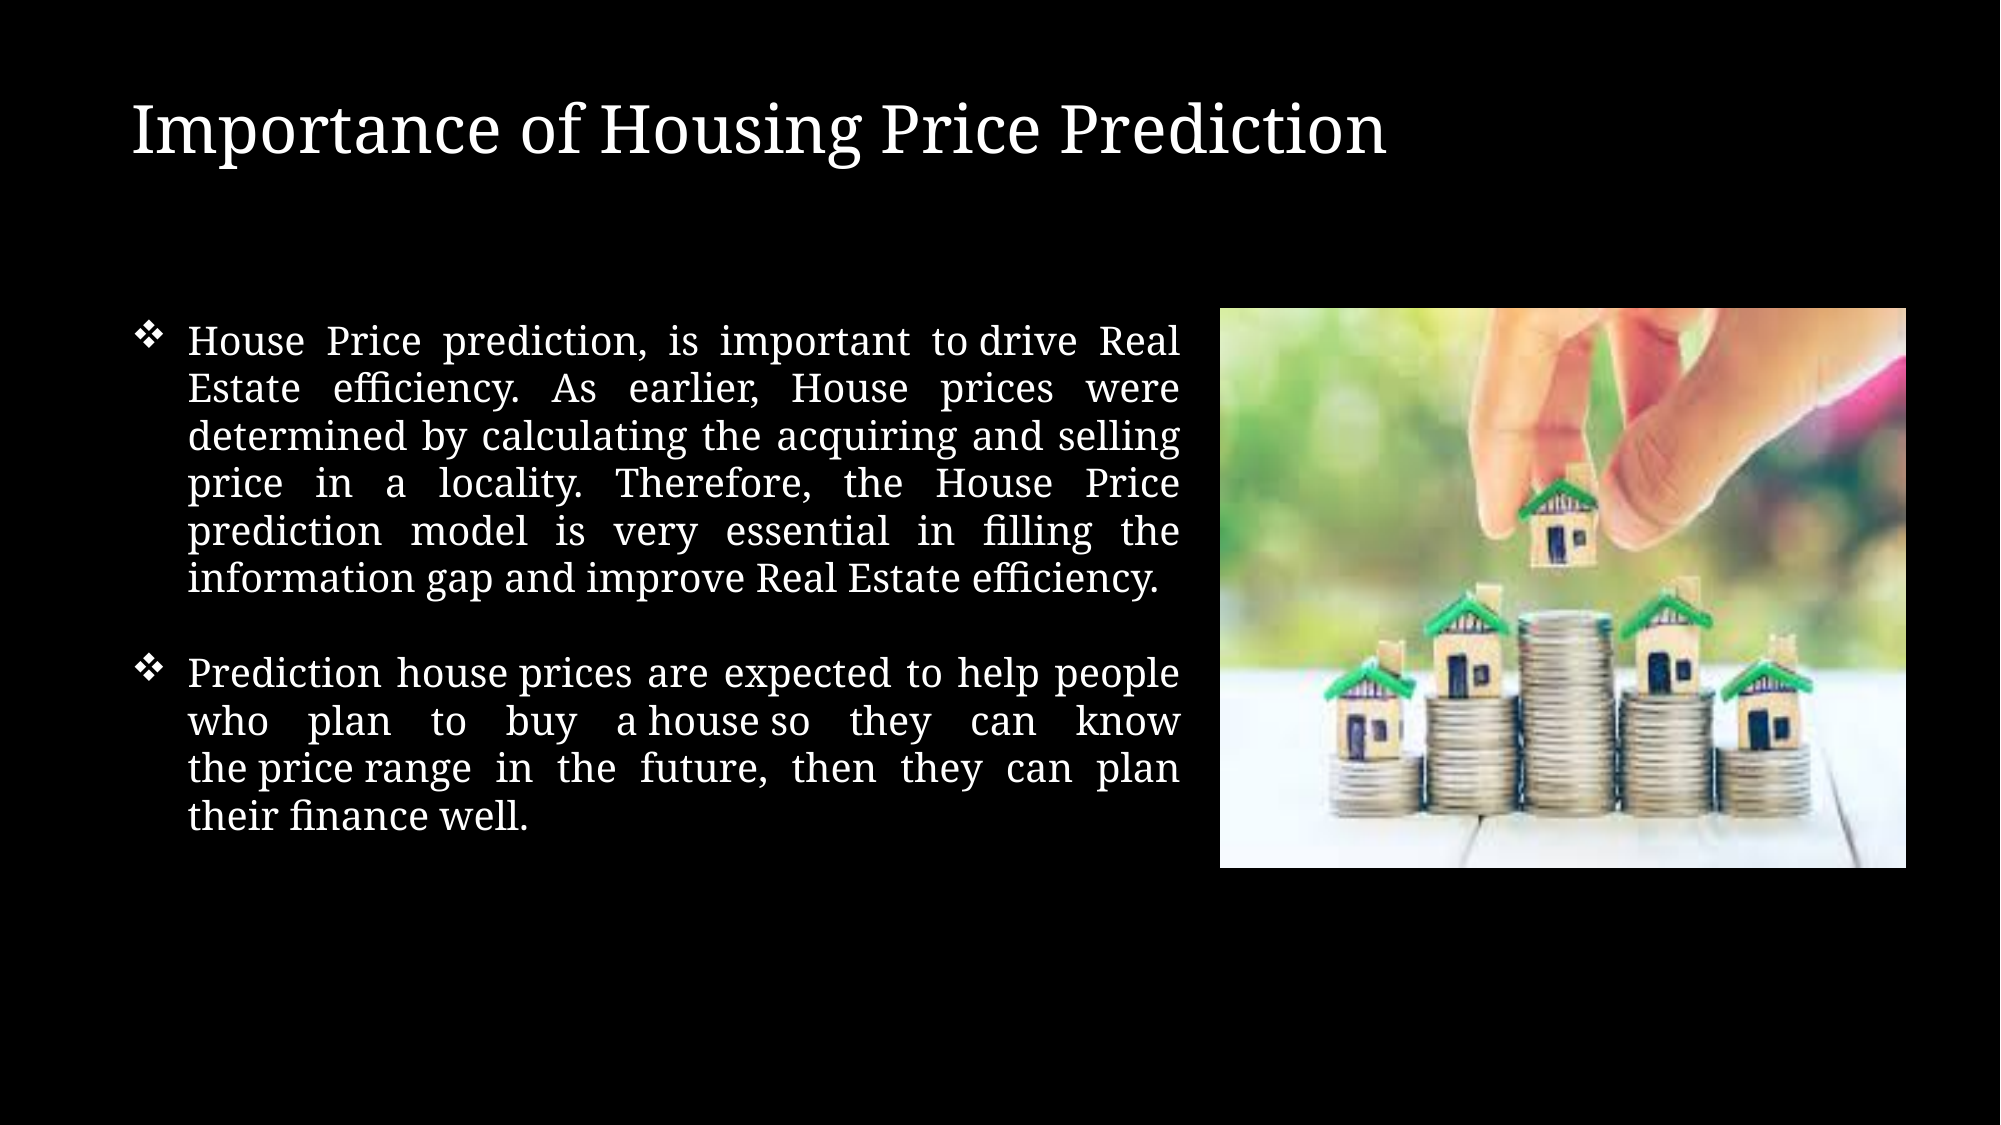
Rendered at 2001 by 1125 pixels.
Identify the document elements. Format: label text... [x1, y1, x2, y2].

picture [1220, 308, 1906, 868]
text_box Importance of Housing Price Prediction [116, 79, 1885, 175]
text_box House Price prediction, is important to drive Real Estate efficiency. As earlier, House prices were determined by calculating the acquiring and selling price in a locality. Therefore, the House Price prediction model is very essential in filling the information gap and improve Real Estate efficiency. Prediction house prices are expected to help people who plan to buy a house so they can know the price range in the future, then they can plan their finance well. [116, 308, 1197, 936]
